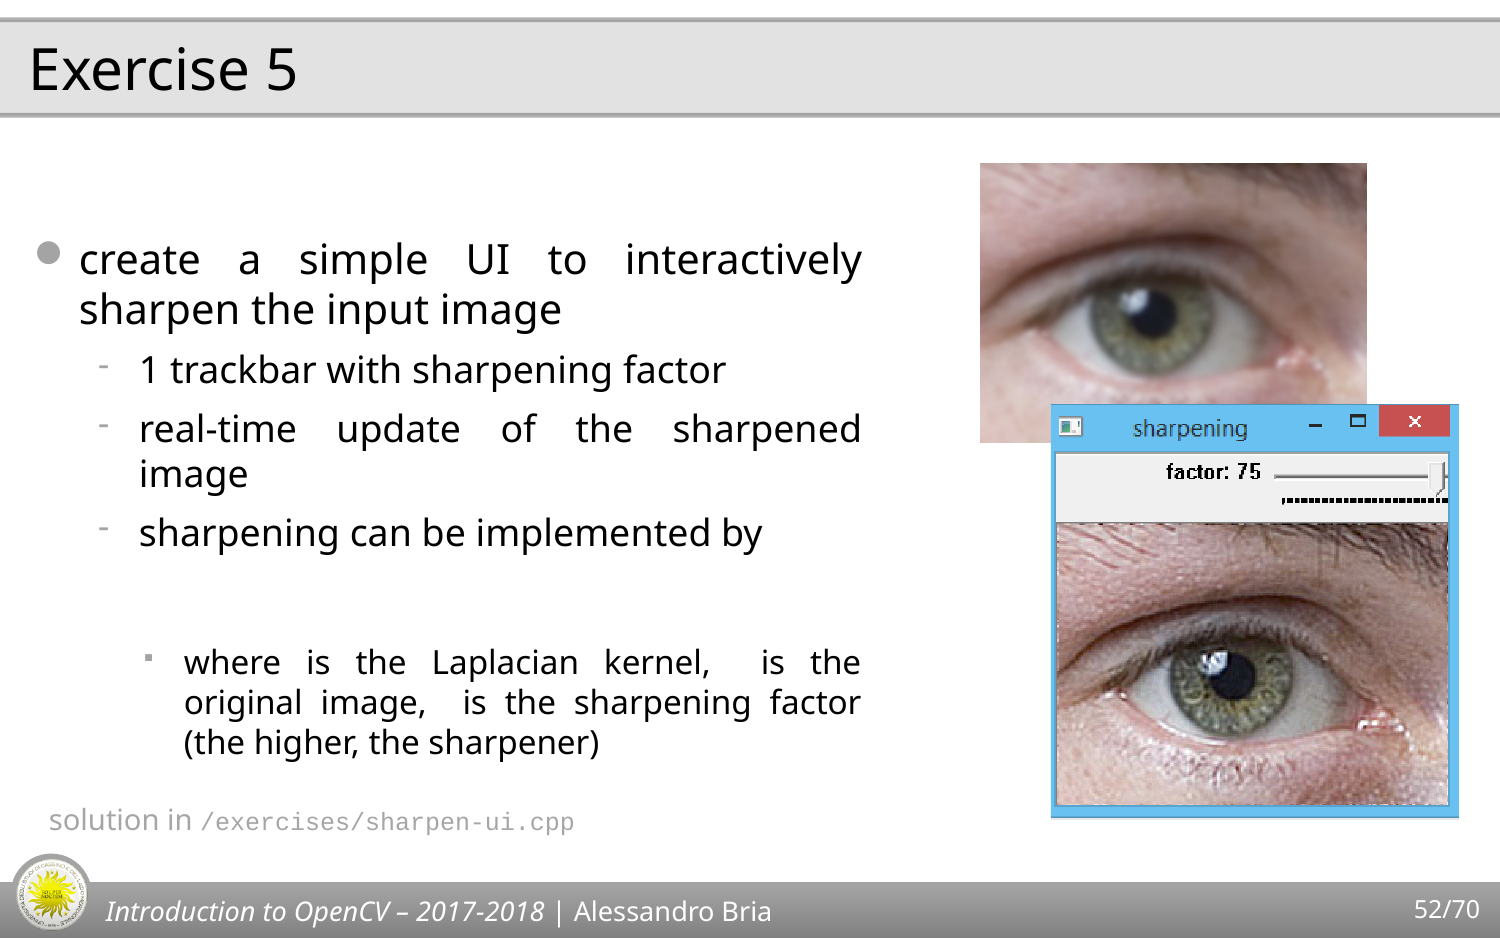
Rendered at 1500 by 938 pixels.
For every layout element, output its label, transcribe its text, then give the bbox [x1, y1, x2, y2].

text_box solution in /exercises/sharpen-ui.cpp [33, 794, 933, 844]
title Exercise 5 [0, 18, 1500, 117]
picture [980, 163, 1460, 820]
picture [15, 858, 88, 931]
